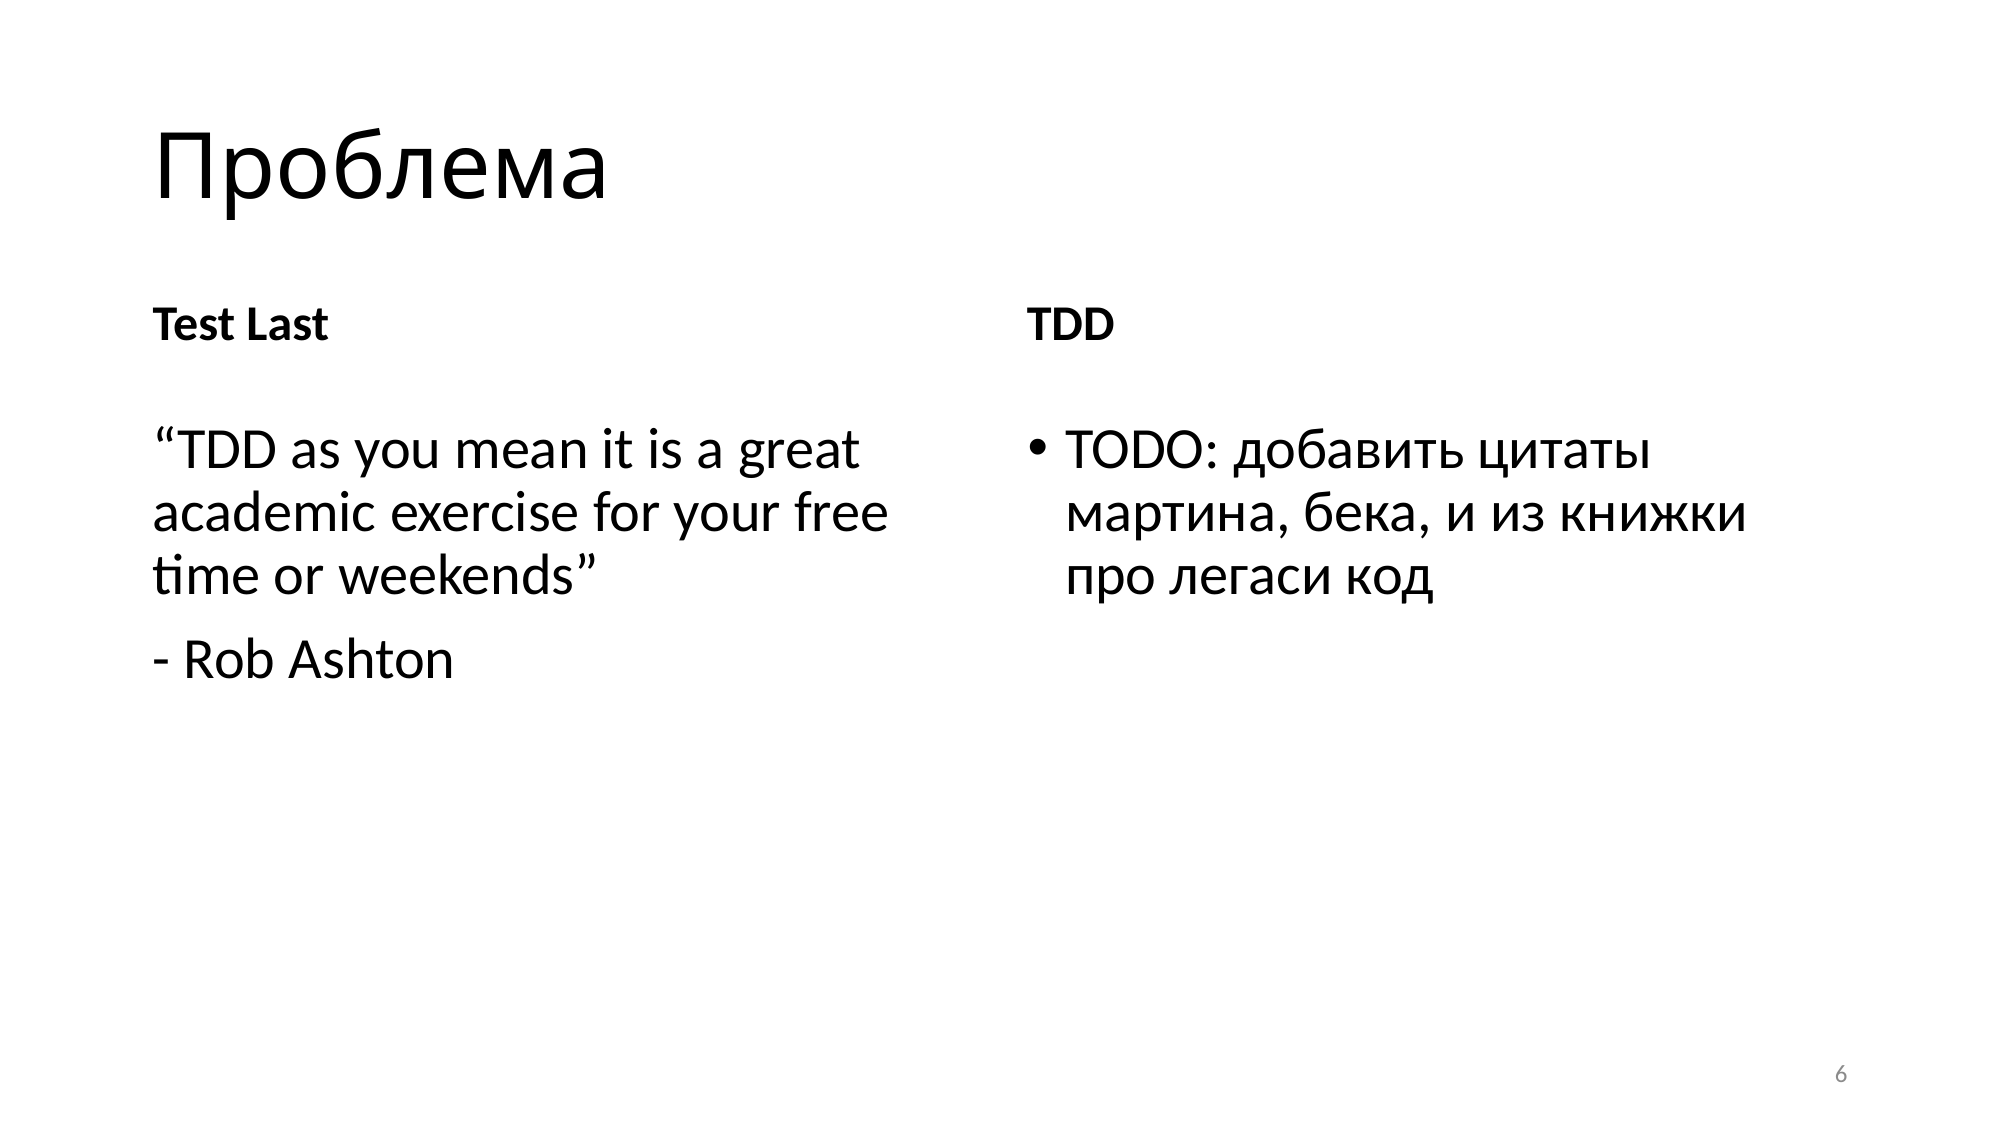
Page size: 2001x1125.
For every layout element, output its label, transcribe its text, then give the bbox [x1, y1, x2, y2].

slide_number 6 [1412, 1042, 1863, 1103]
title Проблема [137, 59, 1863, 278]
list TDD [1011, 281, 1863, 359]
list TODO: добавить цитаты мартина, бека, и из книжки про легаси код [1012, 410, 1863, 1016]
list Test Last [137, 281, 984, 359]
list “TDD as you mean it is a great academic exercise for your free time or weekends” - Rob Ashton [137, 410, 984, 1016]
